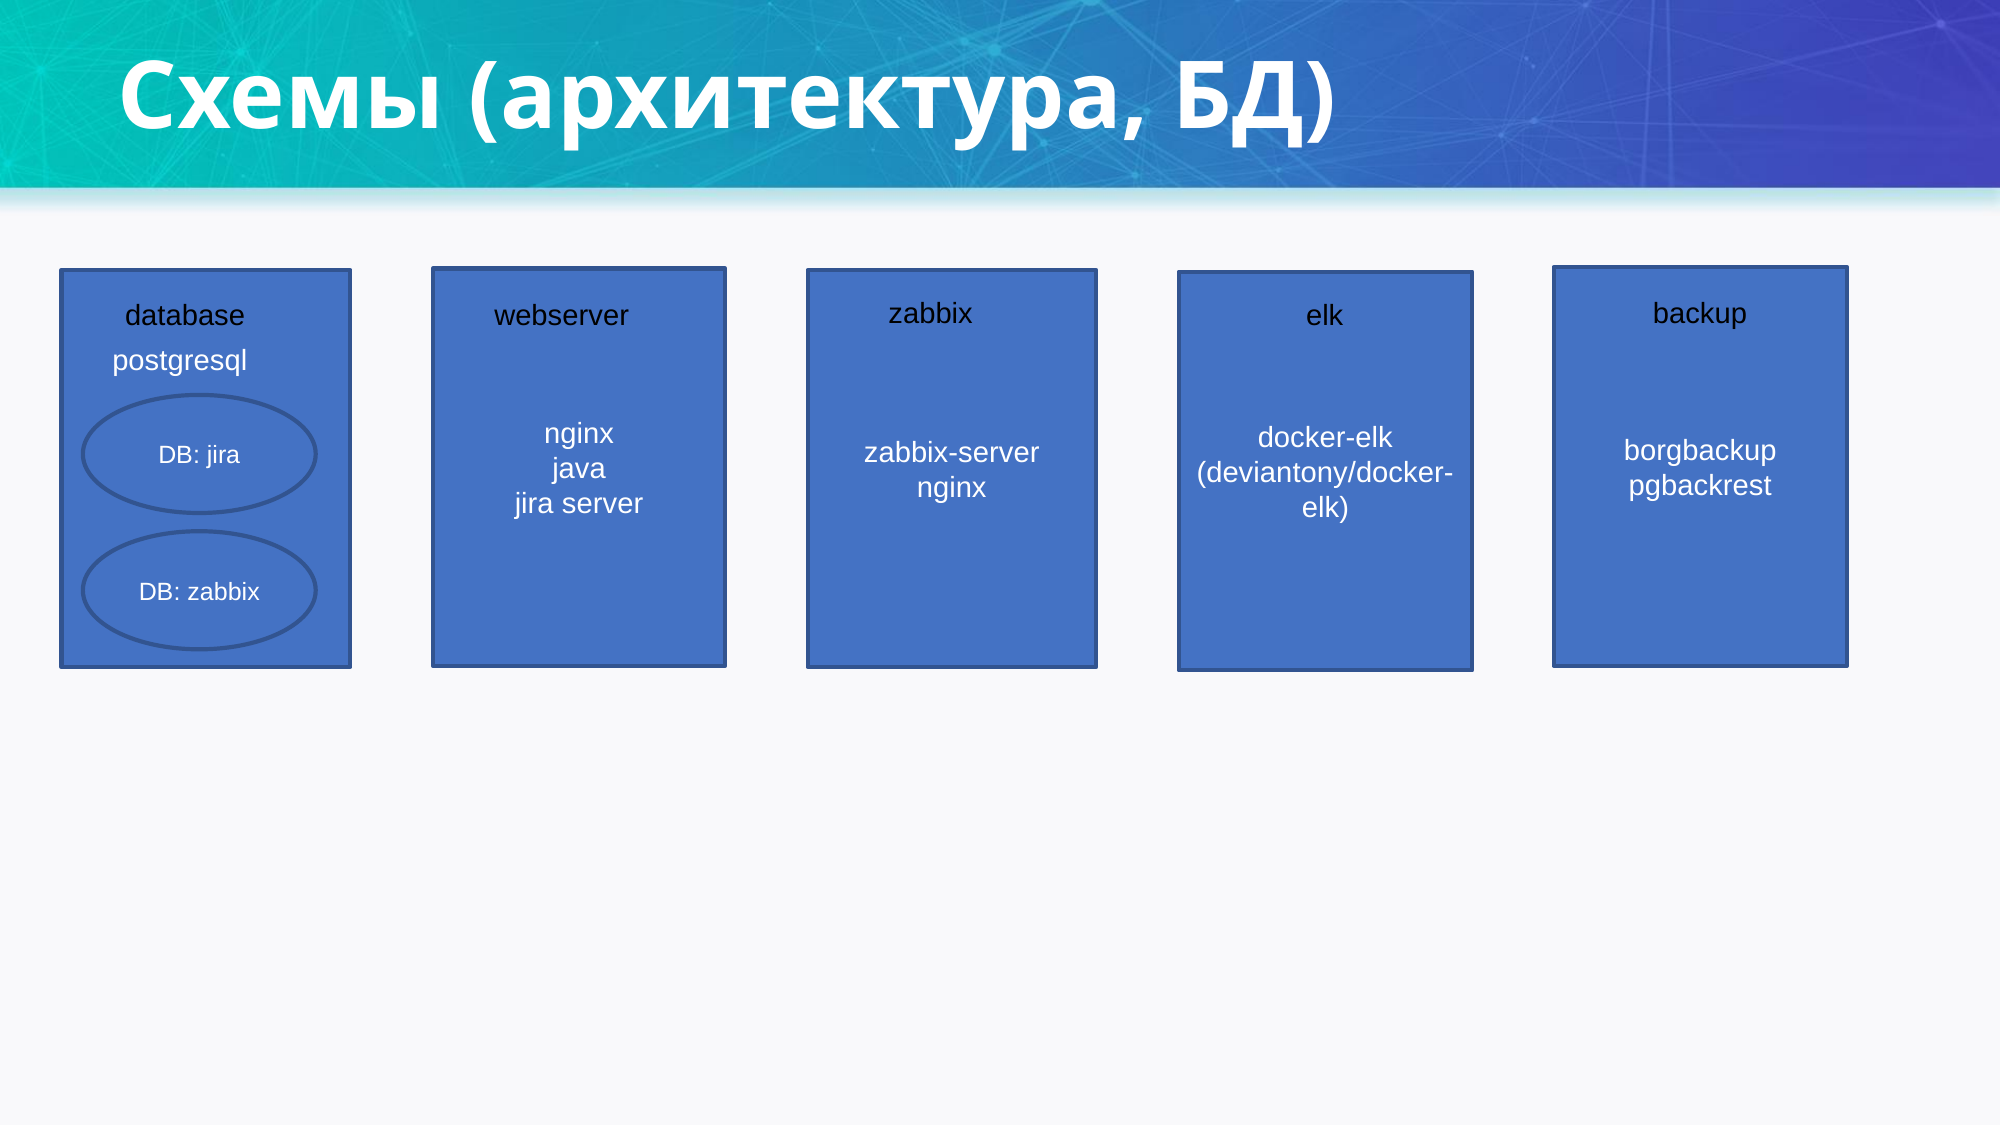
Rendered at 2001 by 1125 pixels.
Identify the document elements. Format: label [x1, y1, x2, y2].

text_box [61, 269, 351, 668]
text_box [1553, 266, 1848, 666]
picture [0, 0, 2000, 1125]
text_box [1178, 271, 1473, 671]
text_box [432, 268, 726, 666]
text_box [807, 269, 1097, 668]
